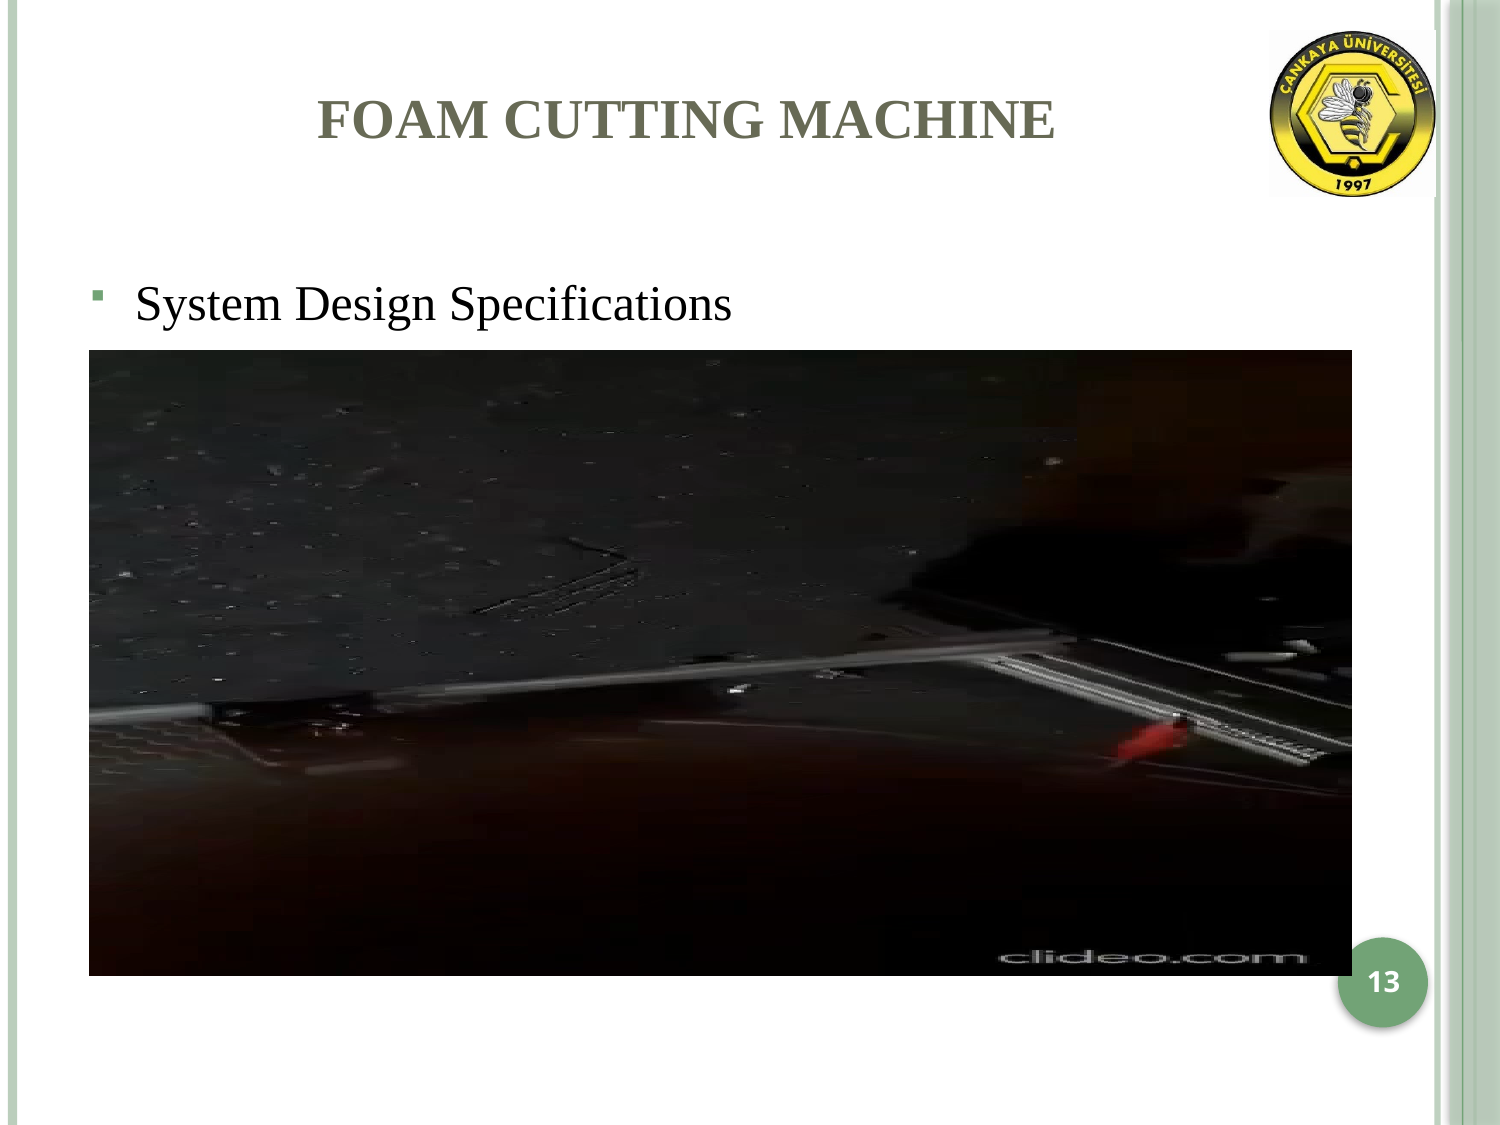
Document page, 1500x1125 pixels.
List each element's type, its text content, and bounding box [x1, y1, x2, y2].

slide_number 12 [1333, 940, 1434, 1027]
list System Design Specifications [75, 262, 1300, 1062]
title FOAM CUTTING MACHINE [75, 45, 1300, 233]
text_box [88, 349, 1354, 978]
picture [1269, 30, 1436, 197]
